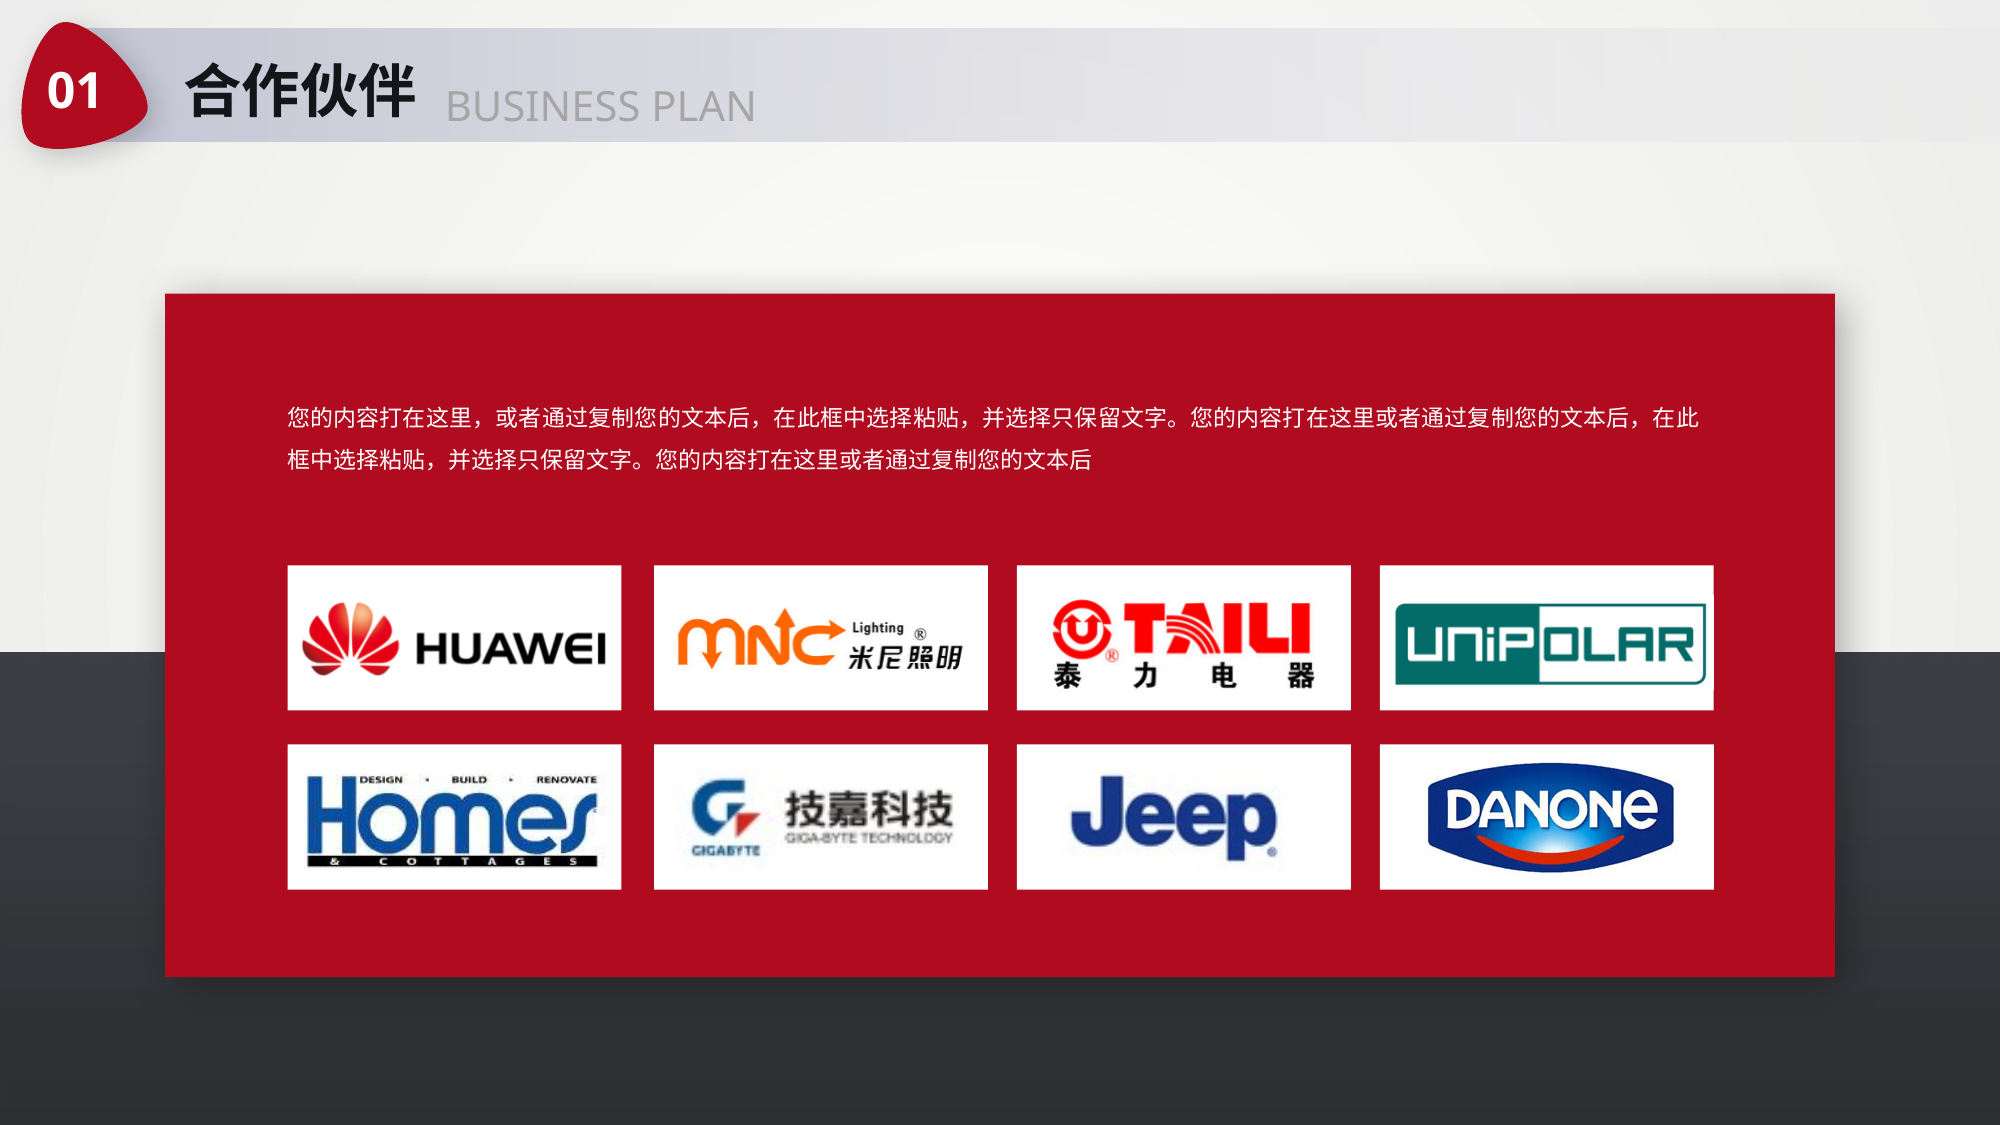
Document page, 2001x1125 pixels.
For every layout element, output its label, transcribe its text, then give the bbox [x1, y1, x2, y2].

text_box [13, 20, 2000, 147]
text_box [1016, 744, 1351, 890]
picture [0, 651, 2000, 1125]
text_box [654, 565, 988, 711]
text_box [654, 744, 988, 890]
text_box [1016, 565, 1351, 711]
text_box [287, 744, 622, 890]
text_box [1379, 744, 1714, 890]
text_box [1379, 565, 1714, 711]
text_box 您的内容打在这里，或者通过复制您的文本后，在此框中选择粘贴，并选择只保留文字。您的内容打在这里或者通过复制您的文本后，在此框中选择粘贴，并选择只保留文字。您的内容打在这里或者通过复制您的文本后 [272, 382, 1714, 502]
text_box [287, 565, 622, 711]
text_box [164, 293, 1836, 651]
